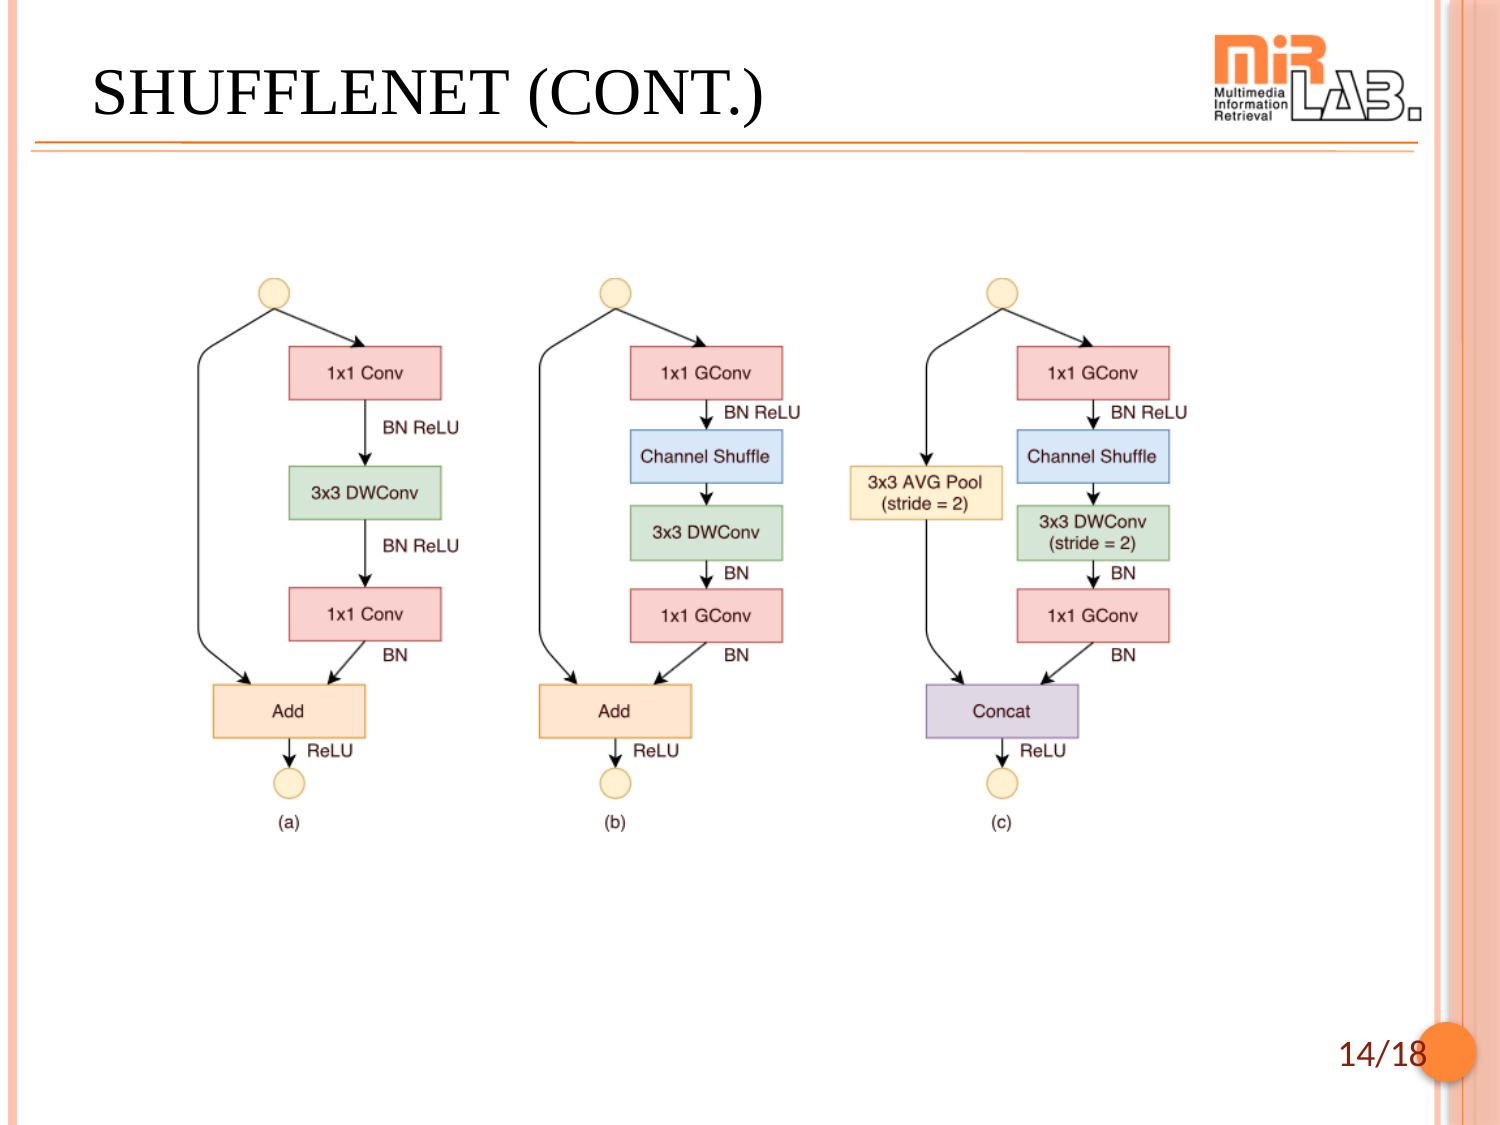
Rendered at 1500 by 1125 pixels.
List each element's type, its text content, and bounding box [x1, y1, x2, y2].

picture [1302, 30, 1424, 126]
picture [135, 243, 1245, 859]
title ShuffleNet (cont.) [76, 19, 1302, 136]
